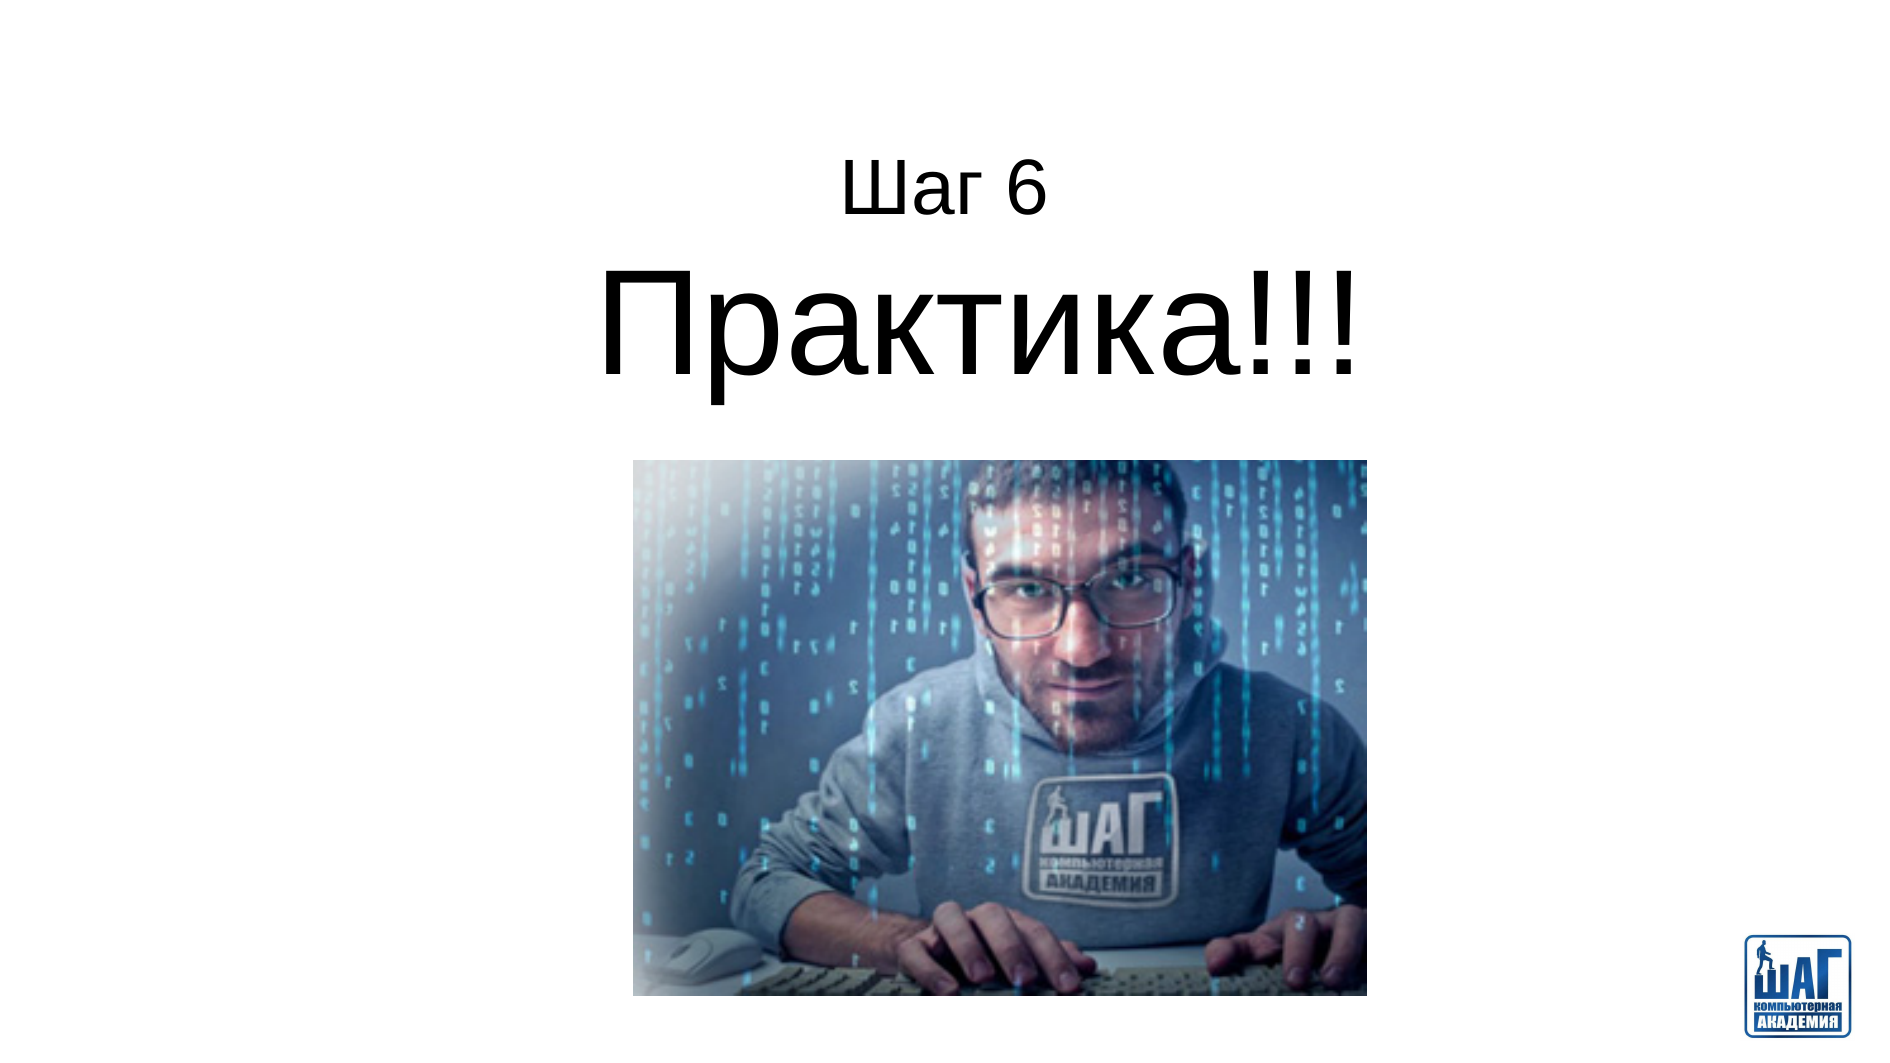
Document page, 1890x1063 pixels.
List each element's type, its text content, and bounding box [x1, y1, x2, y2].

picture [1740, 933, 1855, 1041]
title Шаг 6 [94, 94, 1796, 272]
list Практика!!! [129, 224, 1831, 447]
picture [633, 460, 1367, 997]
